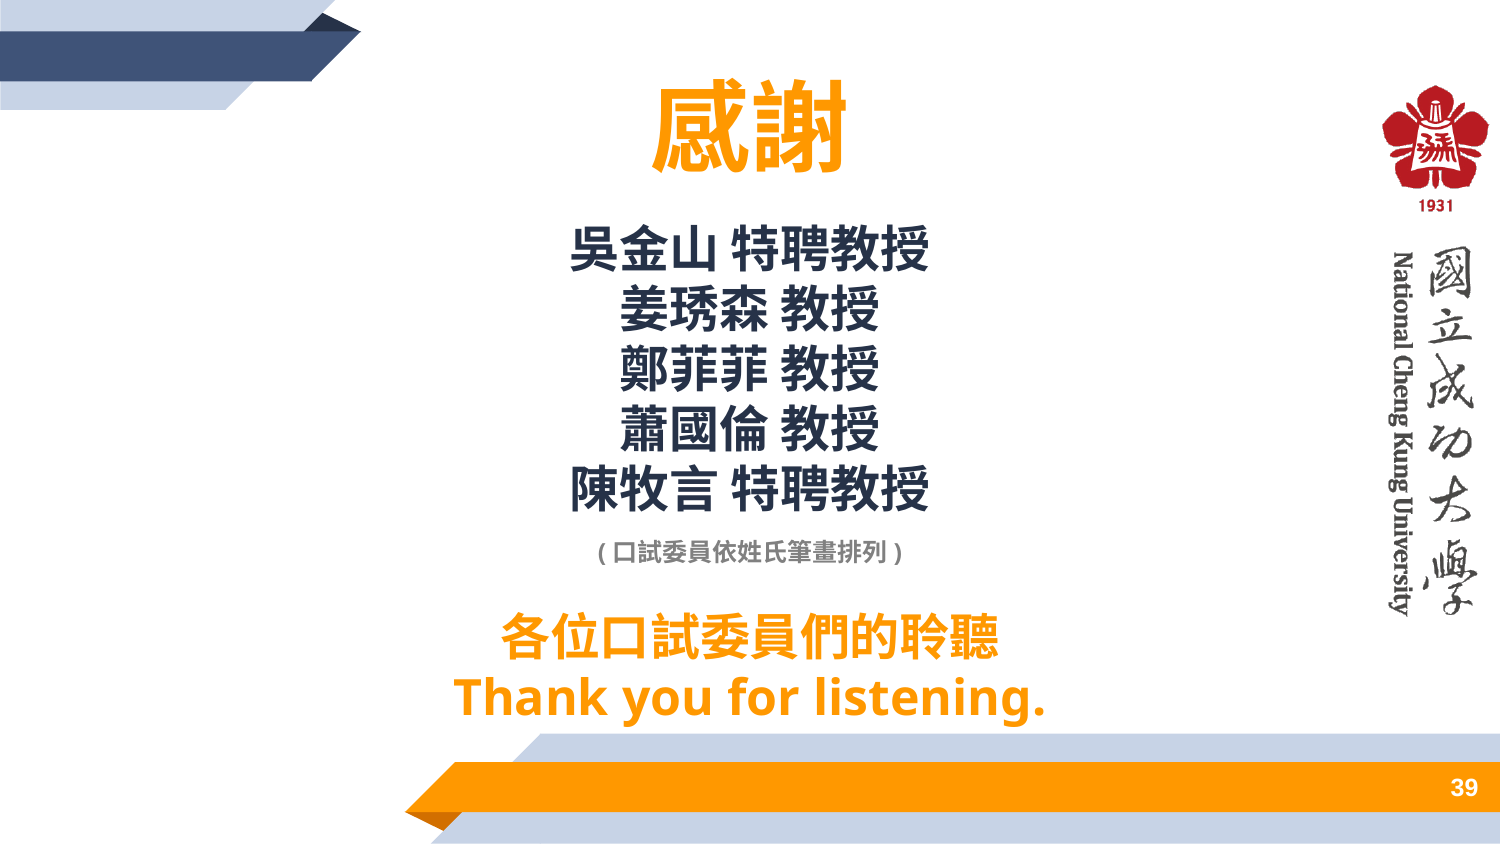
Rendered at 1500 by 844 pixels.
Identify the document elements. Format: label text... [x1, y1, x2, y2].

picture [1375, 80, 1494, 630]
text_box 吳金山 特聘教授 姜琇森 教授 鄭菲菲 教授 蕭國倫 教授 陳牧言 特聘教授 (口試委員依姓氏筆畫排列) [0, 220, 1370, 587]
slide_number 39 [1249, 761, 1494, 813]
text_box 各位口試委員們的聆聽 Thank you for listening. [0, 587, 1500, 761]
text_box 感謝 [0, 29, 1500, 220]
